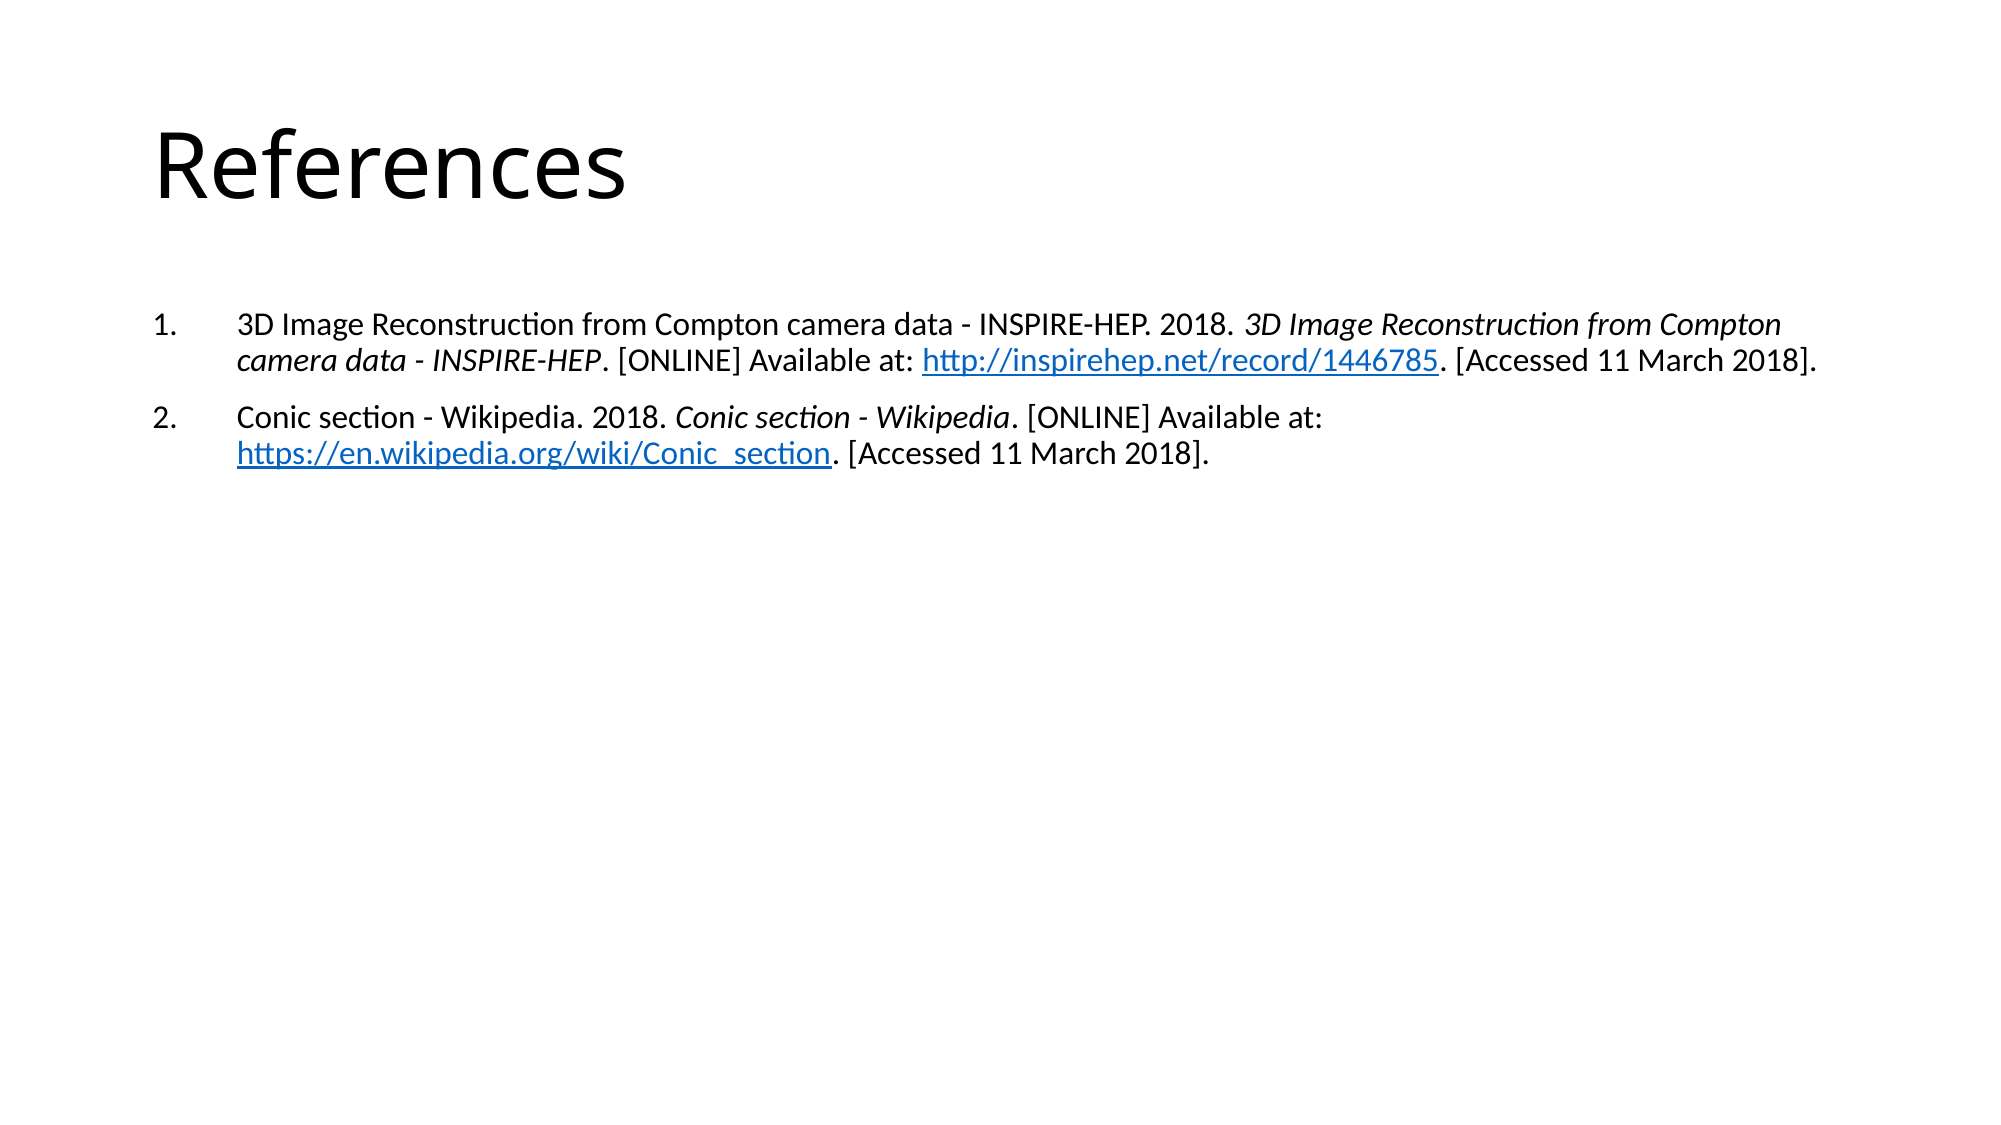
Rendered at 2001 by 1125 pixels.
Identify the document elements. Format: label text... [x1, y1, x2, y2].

list 3D Image Reconstruction from Compton camera data - INSPIRE-HEP. 2018. 3D Image Reconstruction from Compton camera data - INSPIRE-HEP. [ONLINE] Available at: http://inspirehep.net/record/1446785. [Accessed 11 March 2018]. Conic section - Wikipedia. 2018. Conic section - Wikipedia. [ONLINE] Available at: https://en.wikipedia.org/wiki/Conic_section. [Accessed 11 March 2018]. [137, 299, 1863, 1014]
title References [137, 59, 1863, 278]
